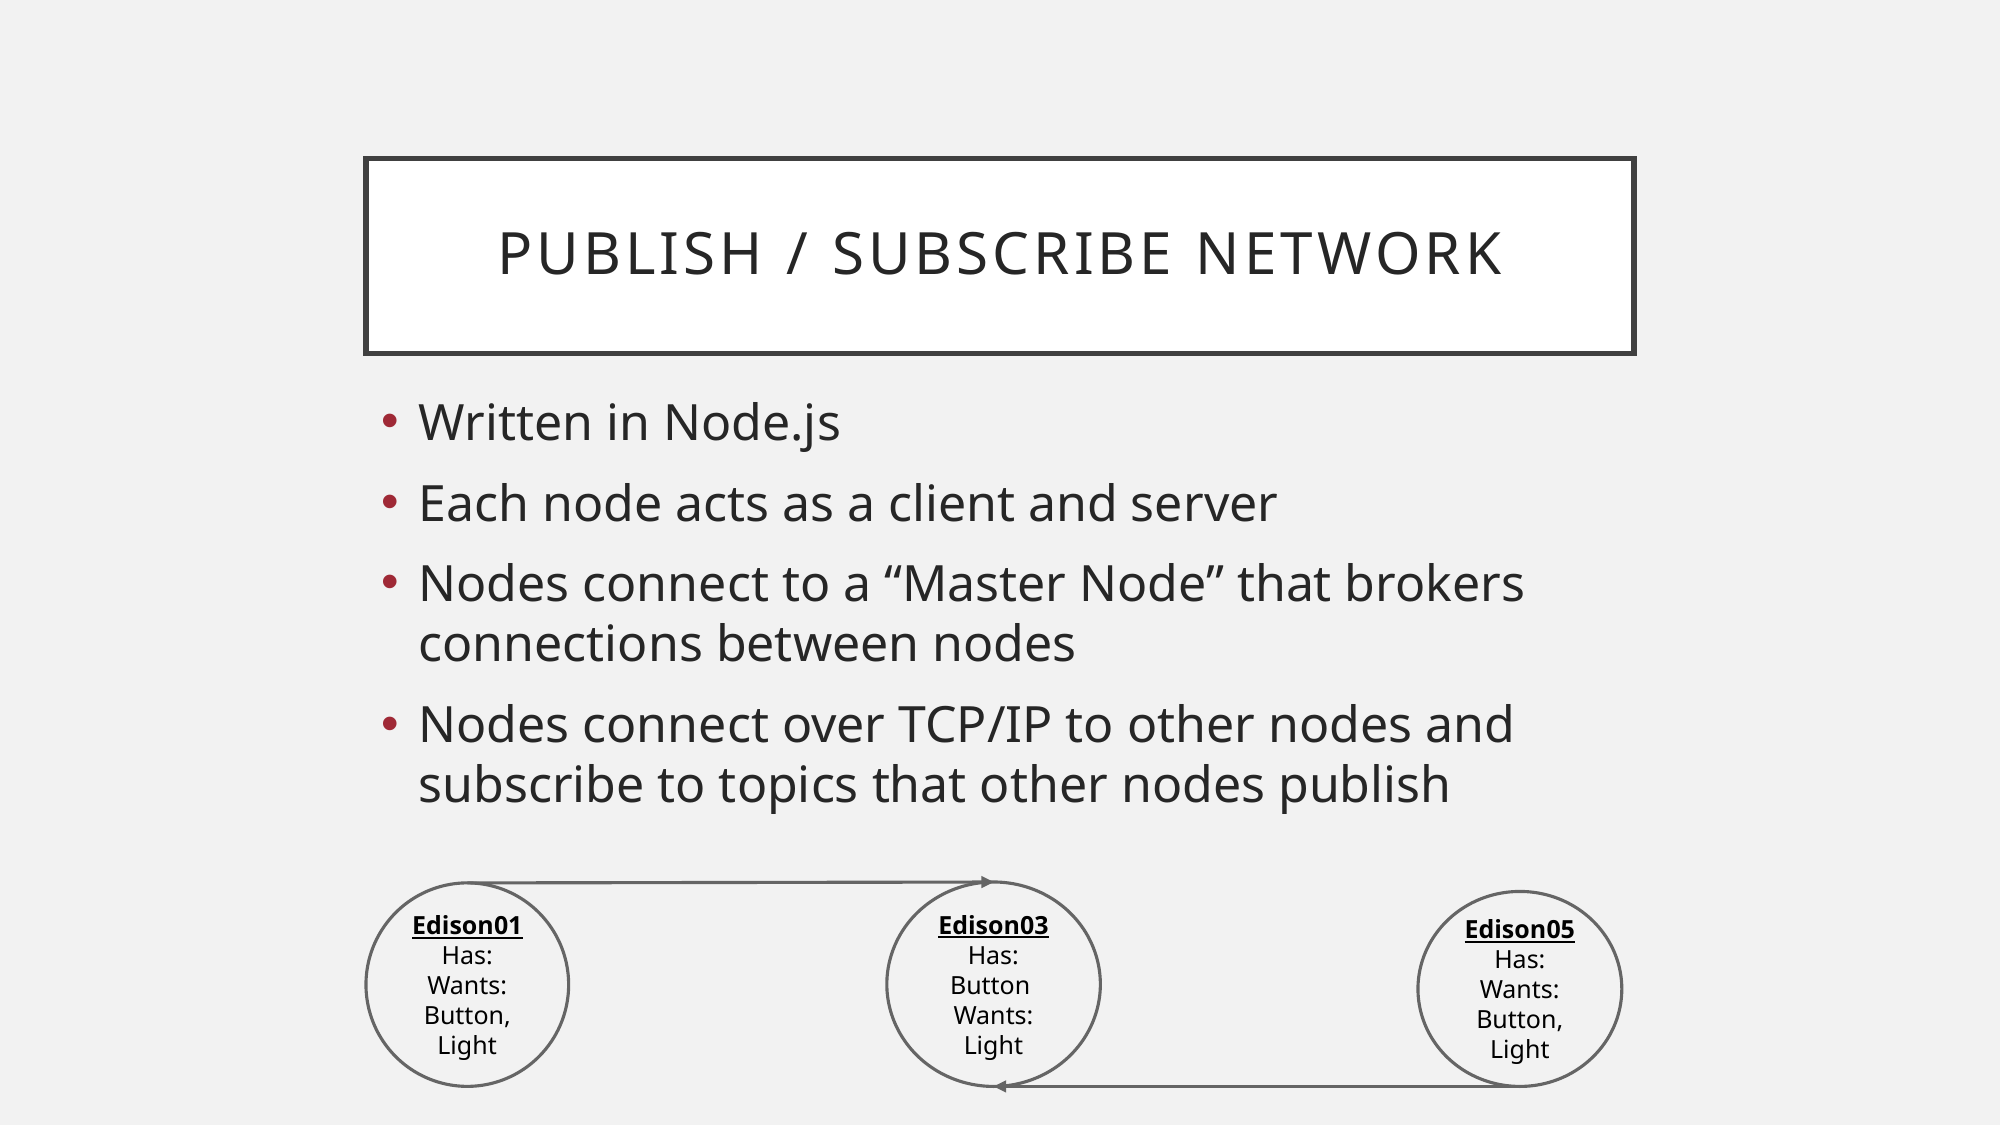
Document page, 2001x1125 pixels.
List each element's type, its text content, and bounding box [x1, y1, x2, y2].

title Publish / Subscribe Network [363, 156, 1637, 356]
text_box Edison03 Has: Button Wants: Light [885, 880, 1102, 1088]
text_box Edison05 Has: Wants: Button, Light [1416, 890, 1623, 1088]
text_box Edison01 Has: Wants: Button, Light [364, 881, 570, 1088]
list Written in Node.js Each node acts as a client and server Nodes connect to a “Master Node” that brokers connections between nodes Nodes connect over TCP/IP to other nodes and subscribe to topics that other nodes publish [366, 382, 1634, 892]
